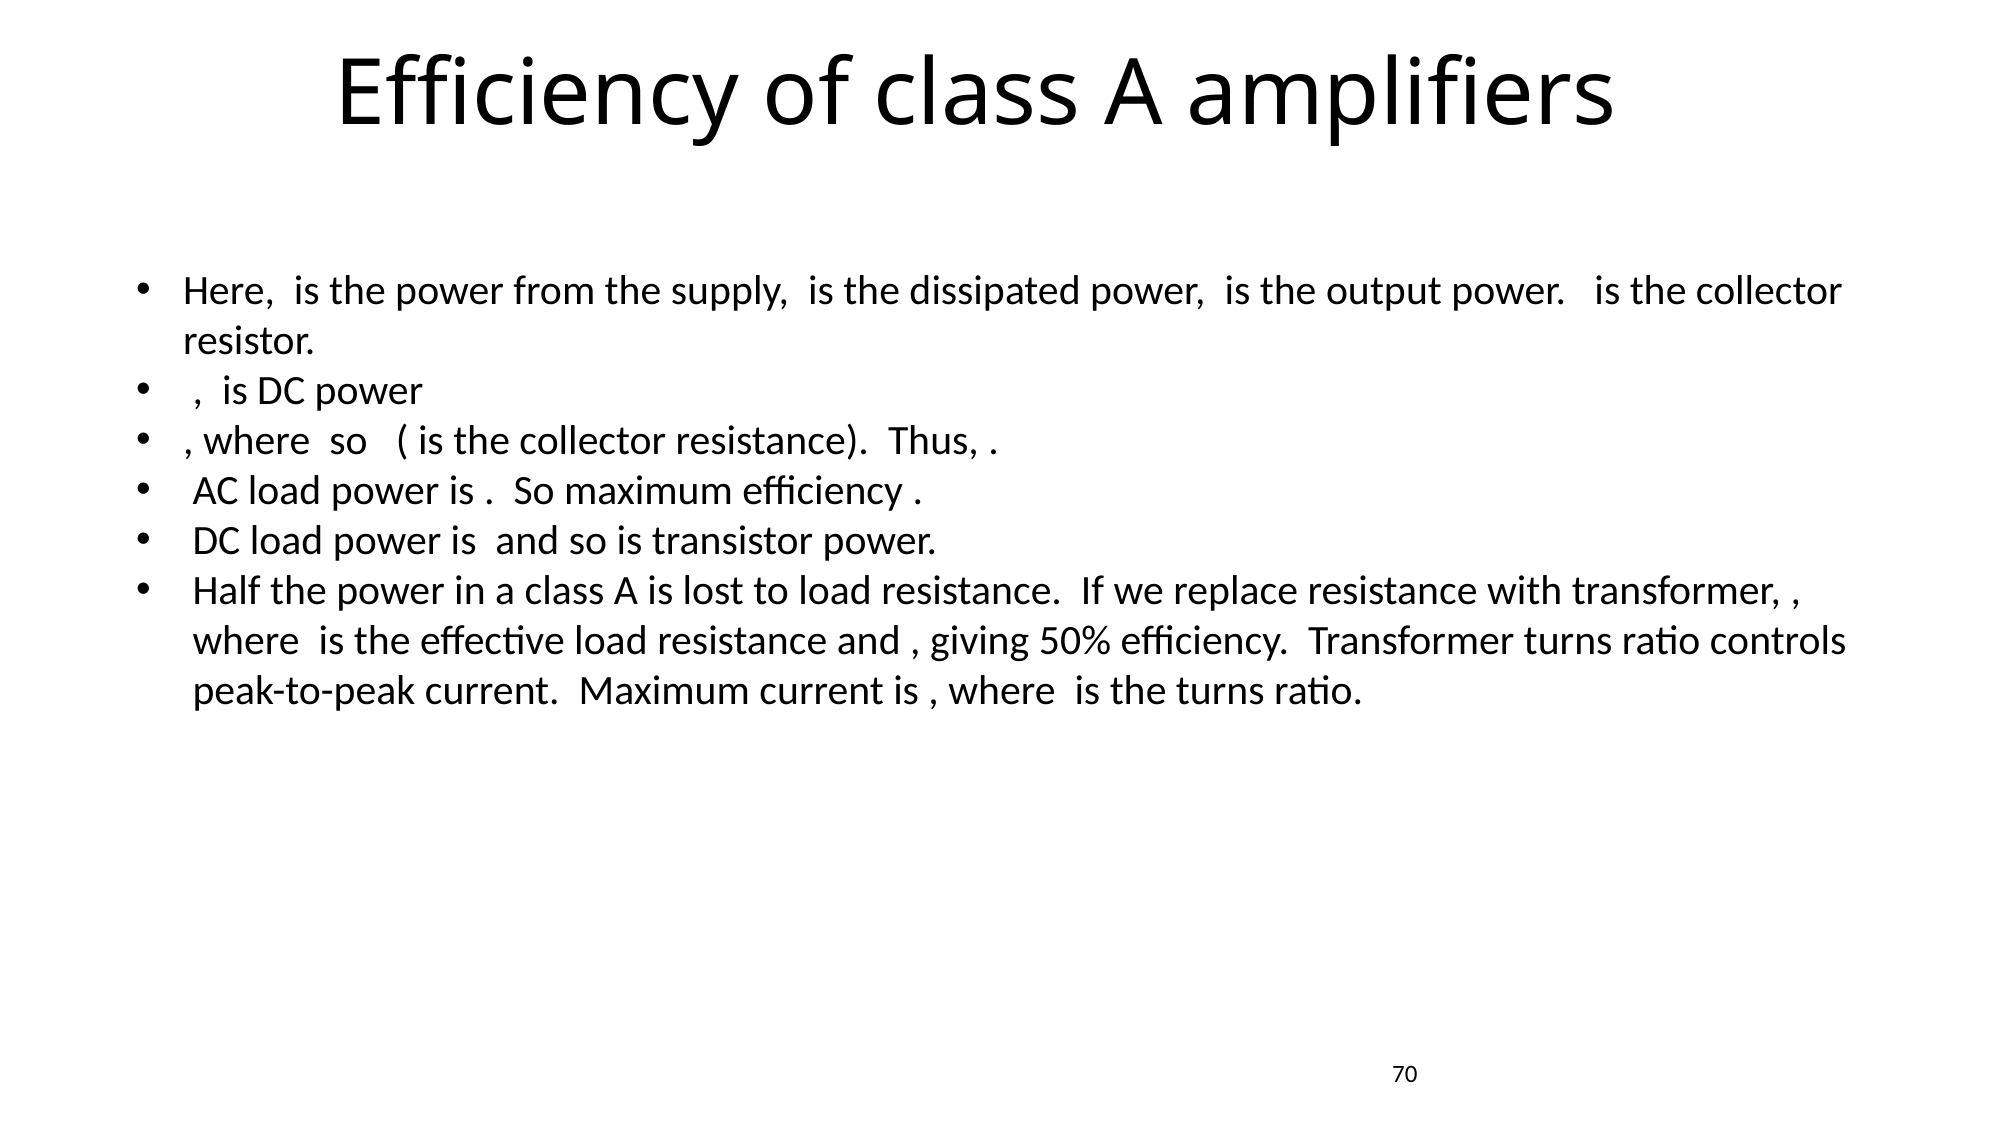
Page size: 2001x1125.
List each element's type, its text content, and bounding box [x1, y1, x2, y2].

text_box Efficiency of class A amplifiers [30, 25, 1922, 151]
slide_number 70 [1074, 738, 1425, 1125]
